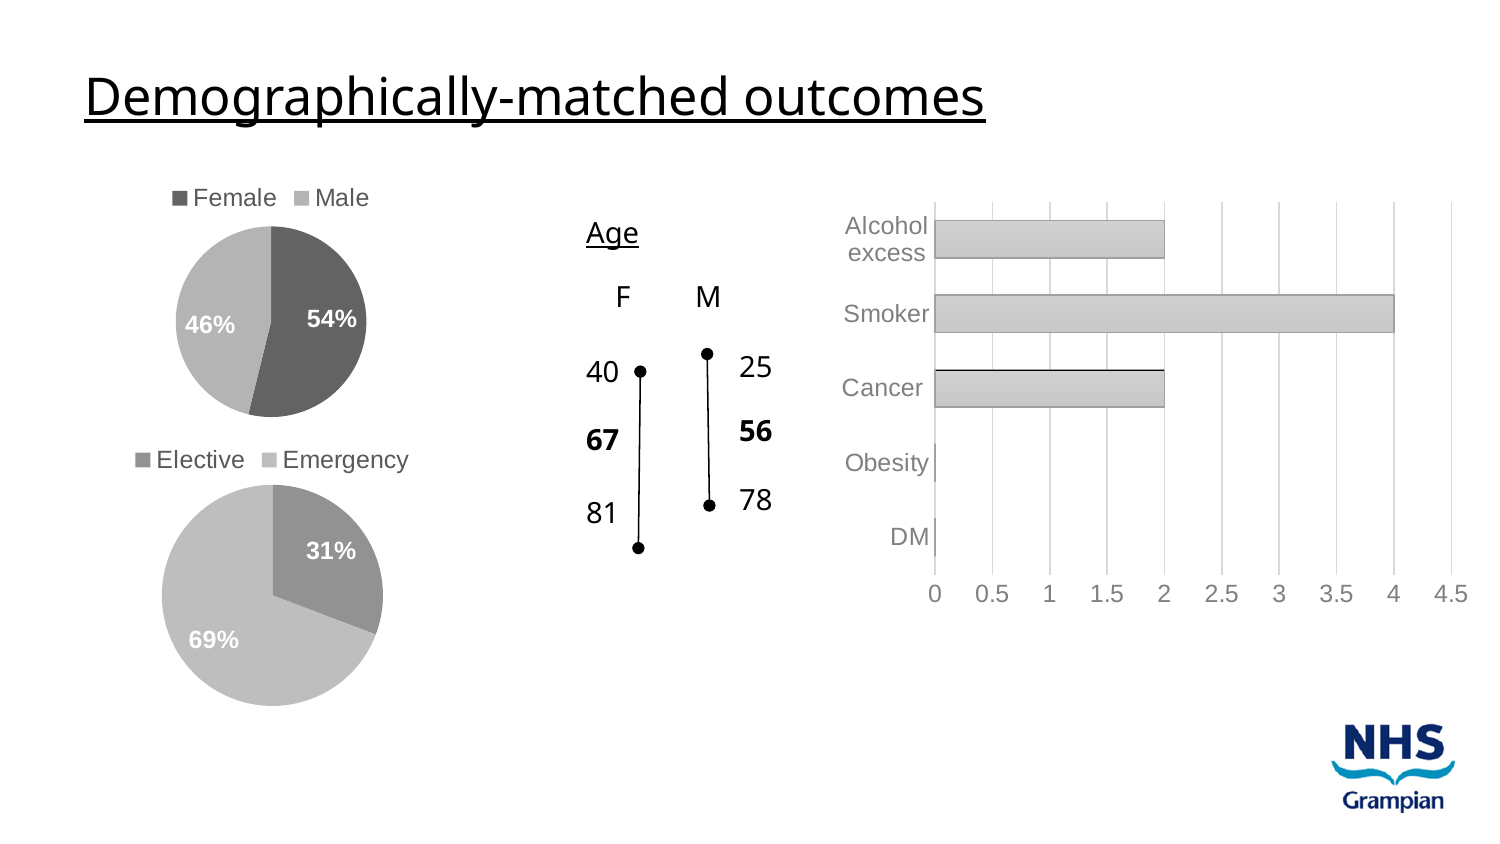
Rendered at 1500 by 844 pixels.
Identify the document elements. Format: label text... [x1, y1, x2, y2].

chart [828, 193, 1482, 616]
text_box Age [570, 206, 723, 257]
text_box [706, 353, 710, 506]
text_box Demographically-matched outcomes [69, 48, 1405, 143]
text_box 67 [566, 413, 633, 464]
text_box F [587, 270, 659, 321]
chart [96, 429, 449, 712]
text_box 25 [720, 340, 792, 391]
text_box 40 [566, 346, 639, 397]
picture [1326, 713, 1459, 813]
text_box M [672, 270, 744, 321]
text_box 81 [566, 486, 633, 537]
text_box 56 [720, 404, 792, 455]
chart [69, 167, 473, 427]
text_box 78 [720, 473, 792, 524]
